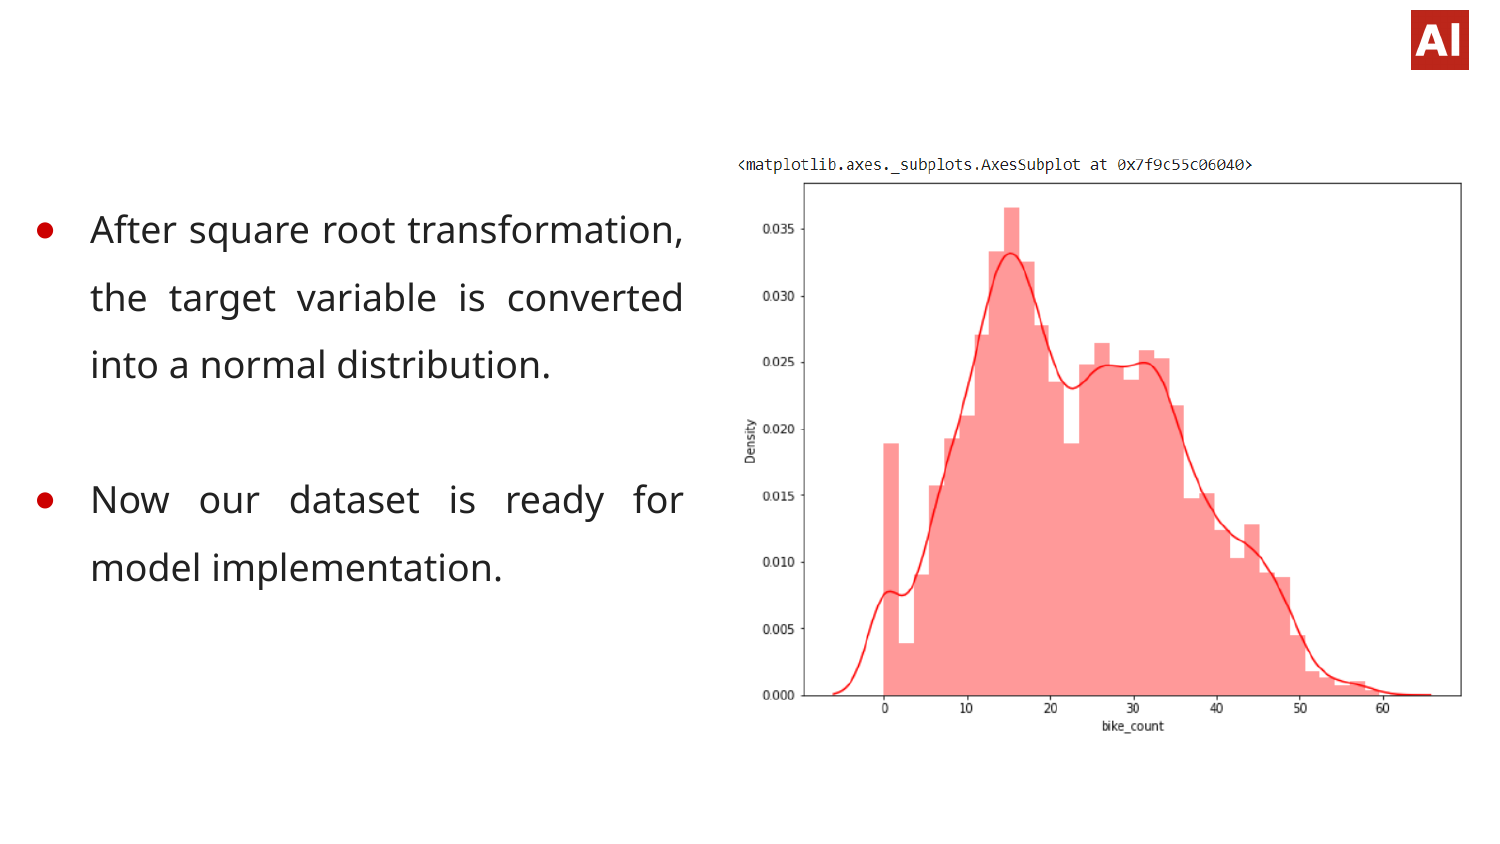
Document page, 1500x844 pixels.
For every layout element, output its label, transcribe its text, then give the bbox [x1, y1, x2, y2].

picture [727, 151, 1477, 750]
picture [1411, 10, 1469, 70]
list After square root transformation, the target variable is converted into a normal distribution. Now our dataset is ready for model implementation. [0, 168, 700, 709]
